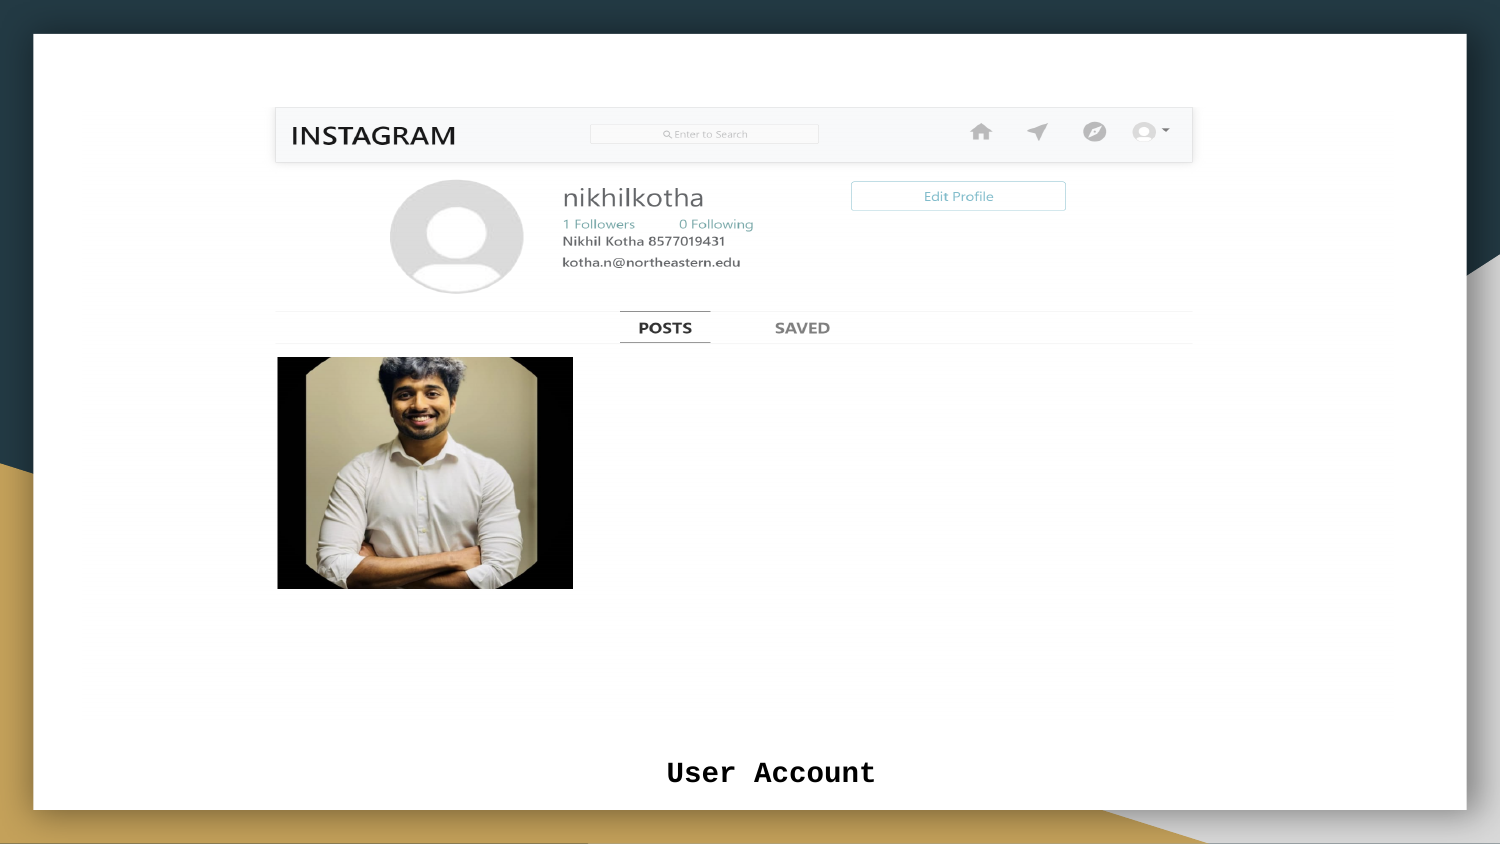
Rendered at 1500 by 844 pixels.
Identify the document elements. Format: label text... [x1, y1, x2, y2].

picture [81, 107, 1395, 721]
text_box User Account [651, 737, 1125, 803]
